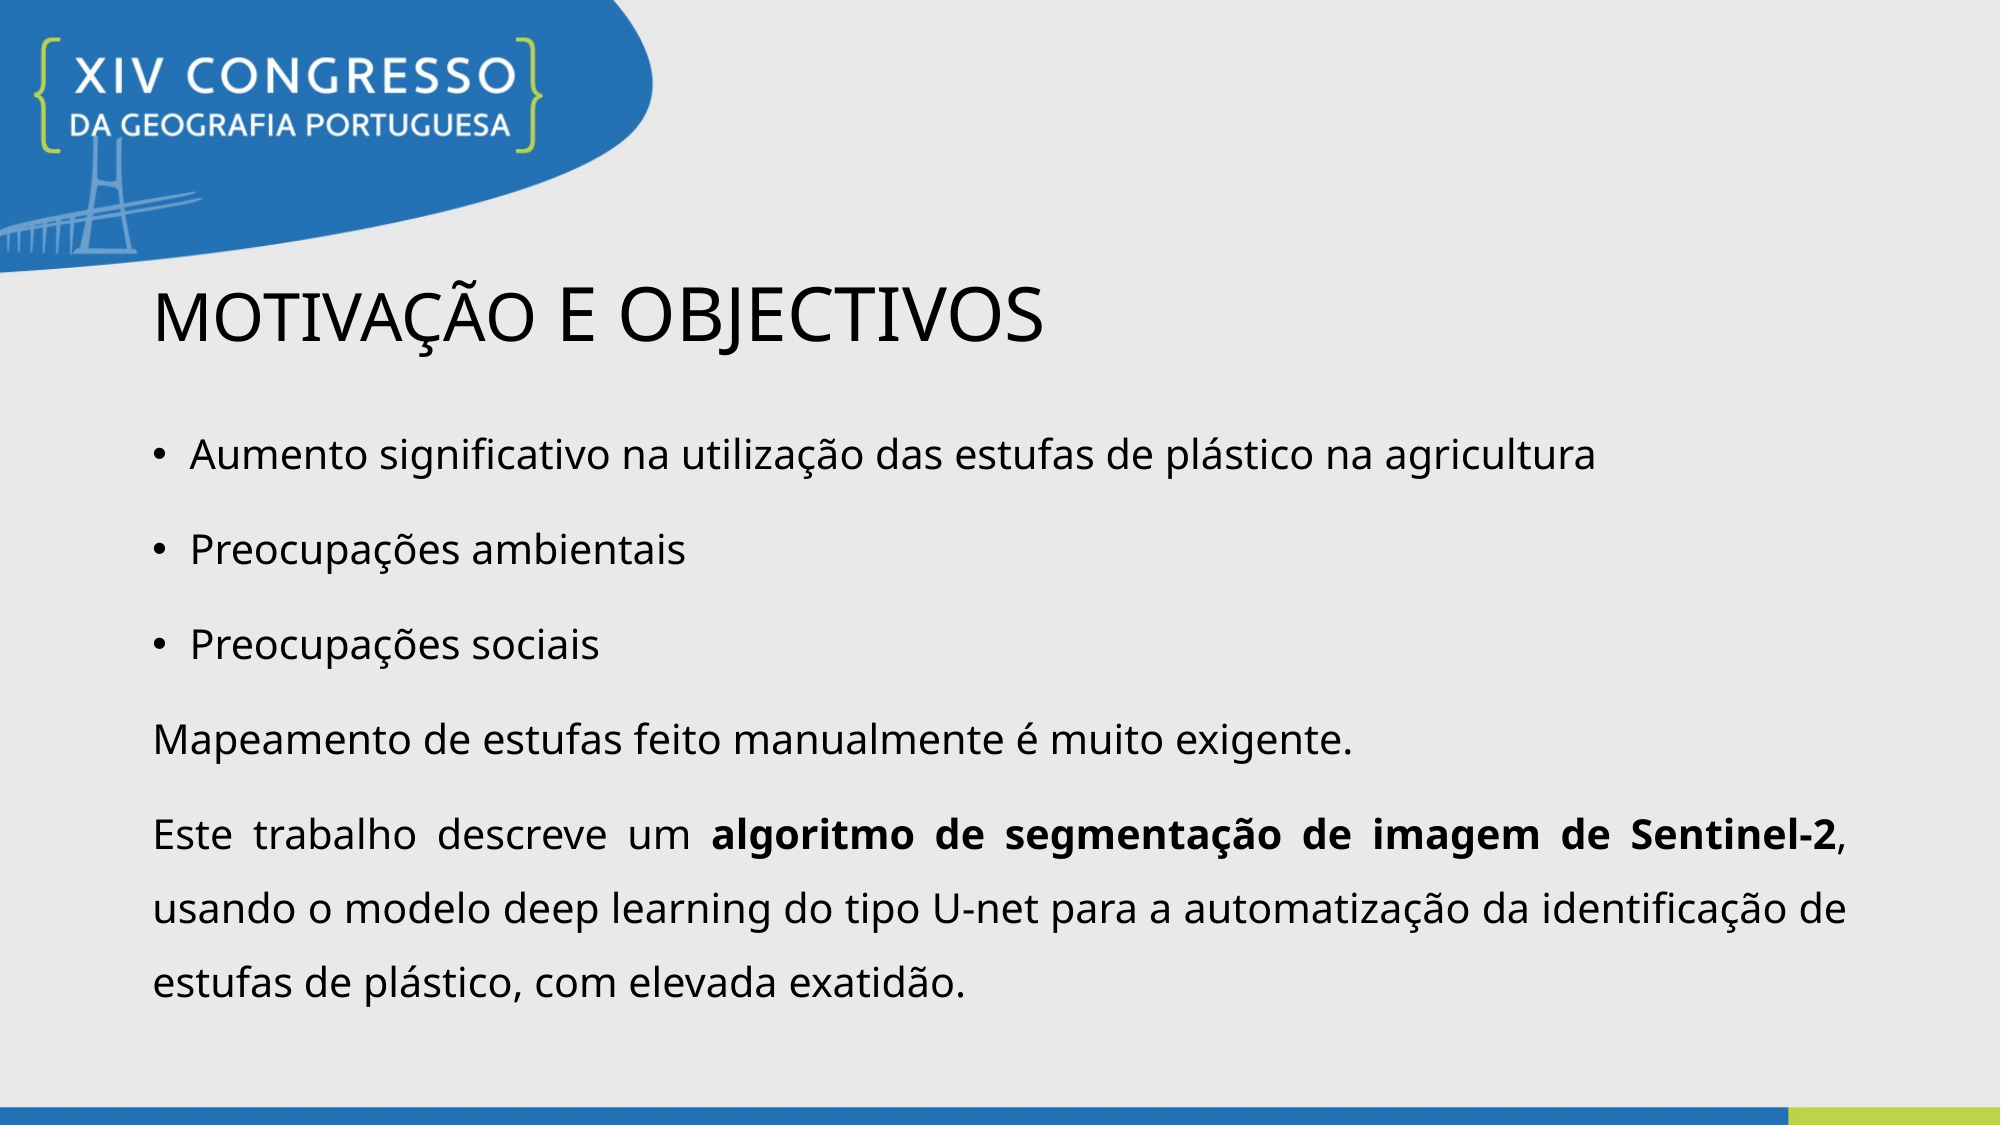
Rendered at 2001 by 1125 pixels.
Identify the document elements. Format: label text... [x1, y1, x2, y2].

title MOTIVAÇÃO E OBJECTIVOS [137, 208, 1863, 396]
picture [0, 0, 2001, 1125]
list Aumento significativo na utilização das estufas de plástico na agricultura Preocupações ambientais Preocupações sociais Mapeamento de estufas feito manualmente é muito exigente. Este trabalho descreve um algoritmo de segmentação de imagem de Sentinel-2, usando o modelo deep learning do tipo U-net para a automatização da identificação de estufas de plástico, com elevada exatidão. [137, 396, 1863, 1014]
